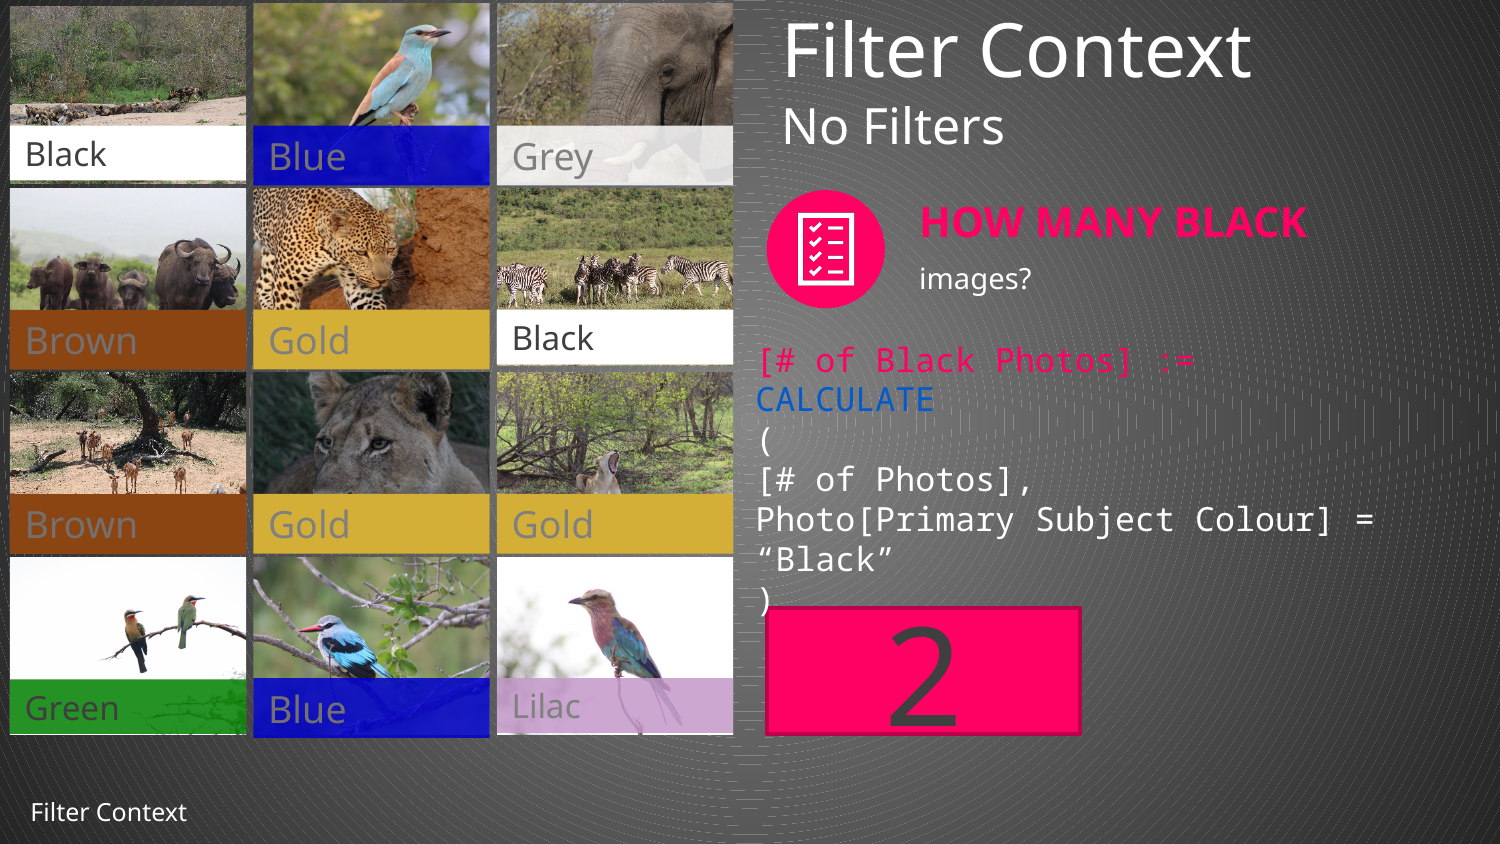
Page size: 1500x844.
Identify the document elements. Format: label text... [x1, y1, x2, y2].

text_box [# of Black Photos] := CALCULATE ( [# of Photos], Photo[Primary Subject Colour] = “Black” ) [740, 331, 1491, 626]
picture [253, 556, 490, 735]
picture [496, 3, 734, 182]
picture [496, 372, 734, 550]
text_box 2 [765, 626, 1082, 736]
picture [253, 187, 490, 366]
text_box Filter Context [16, 783, 471, 836]
picture [496, 187, 734, 366]
picture [9, 557, 247, 736]
text_box No Filters [766, 87, 1462, 164]
text_box Filter Context [766, 12, 1424, 87]
picture [253, 372, 490, 550]
picture [9, 5, 247, 184]
picture [9, 187, 247, 366]
picture [9, 372, 247, 550]
picture [253, 3, 490, 182]
picture [496, 556, 734, 735]
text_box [766, 187, 1359, 309]
